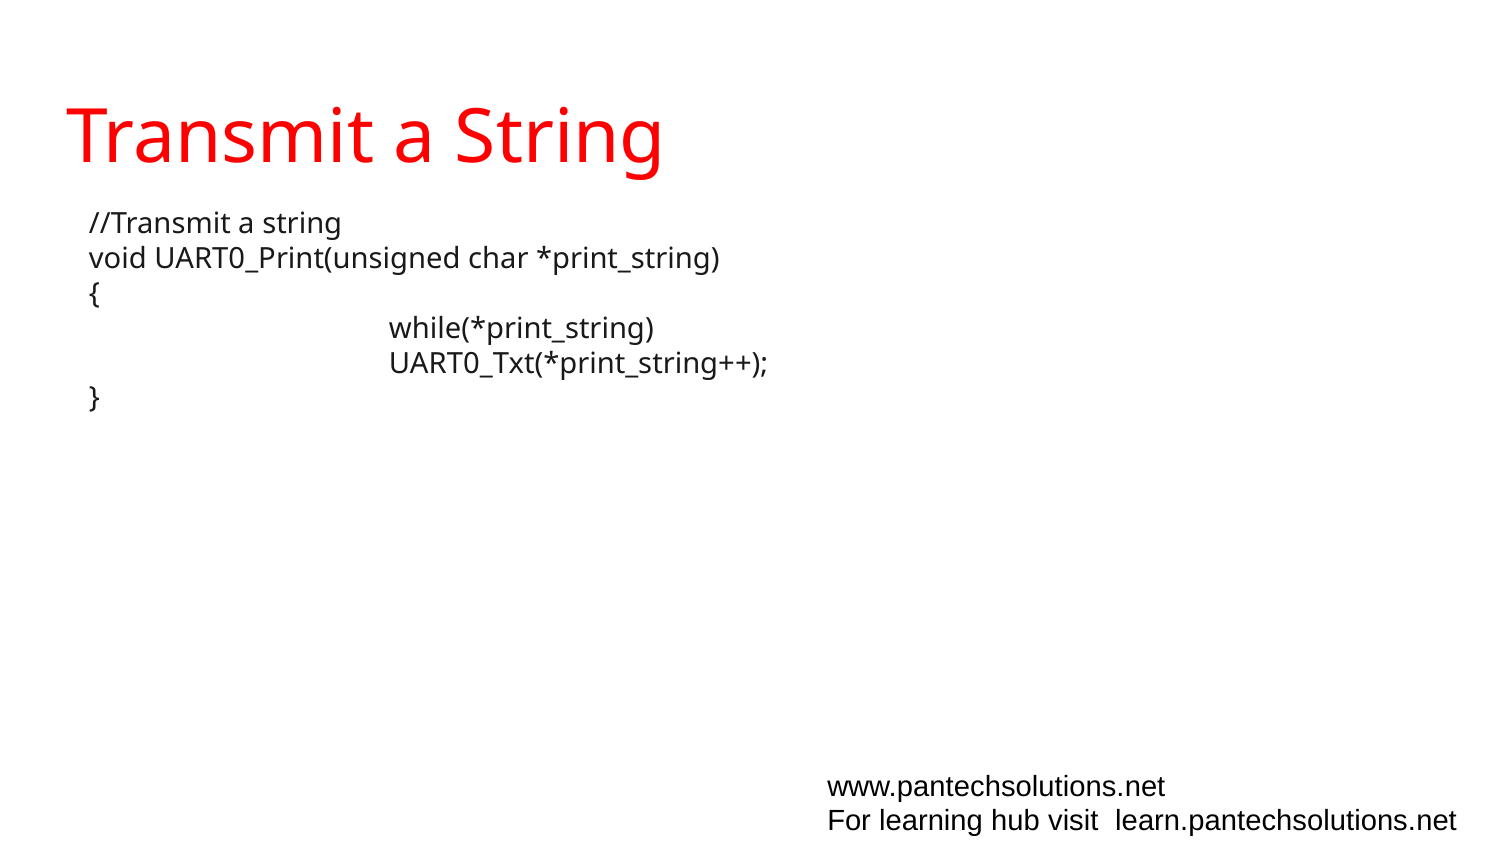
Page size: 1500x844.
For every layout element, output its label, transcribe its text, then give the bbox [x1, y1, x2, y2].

title Transmit a String [51, 72, 1449, 167]
list //Transmit a string void UART0_Print(unsigned char *print_string) { while(*print_string) UART0_Txt(*print_string++); } [51, 189, 1449, 750]
slide_number www.pantechsolutions.net For learning hub visit learn.pantechsolutions.net [812, 759, 1500, 797]
